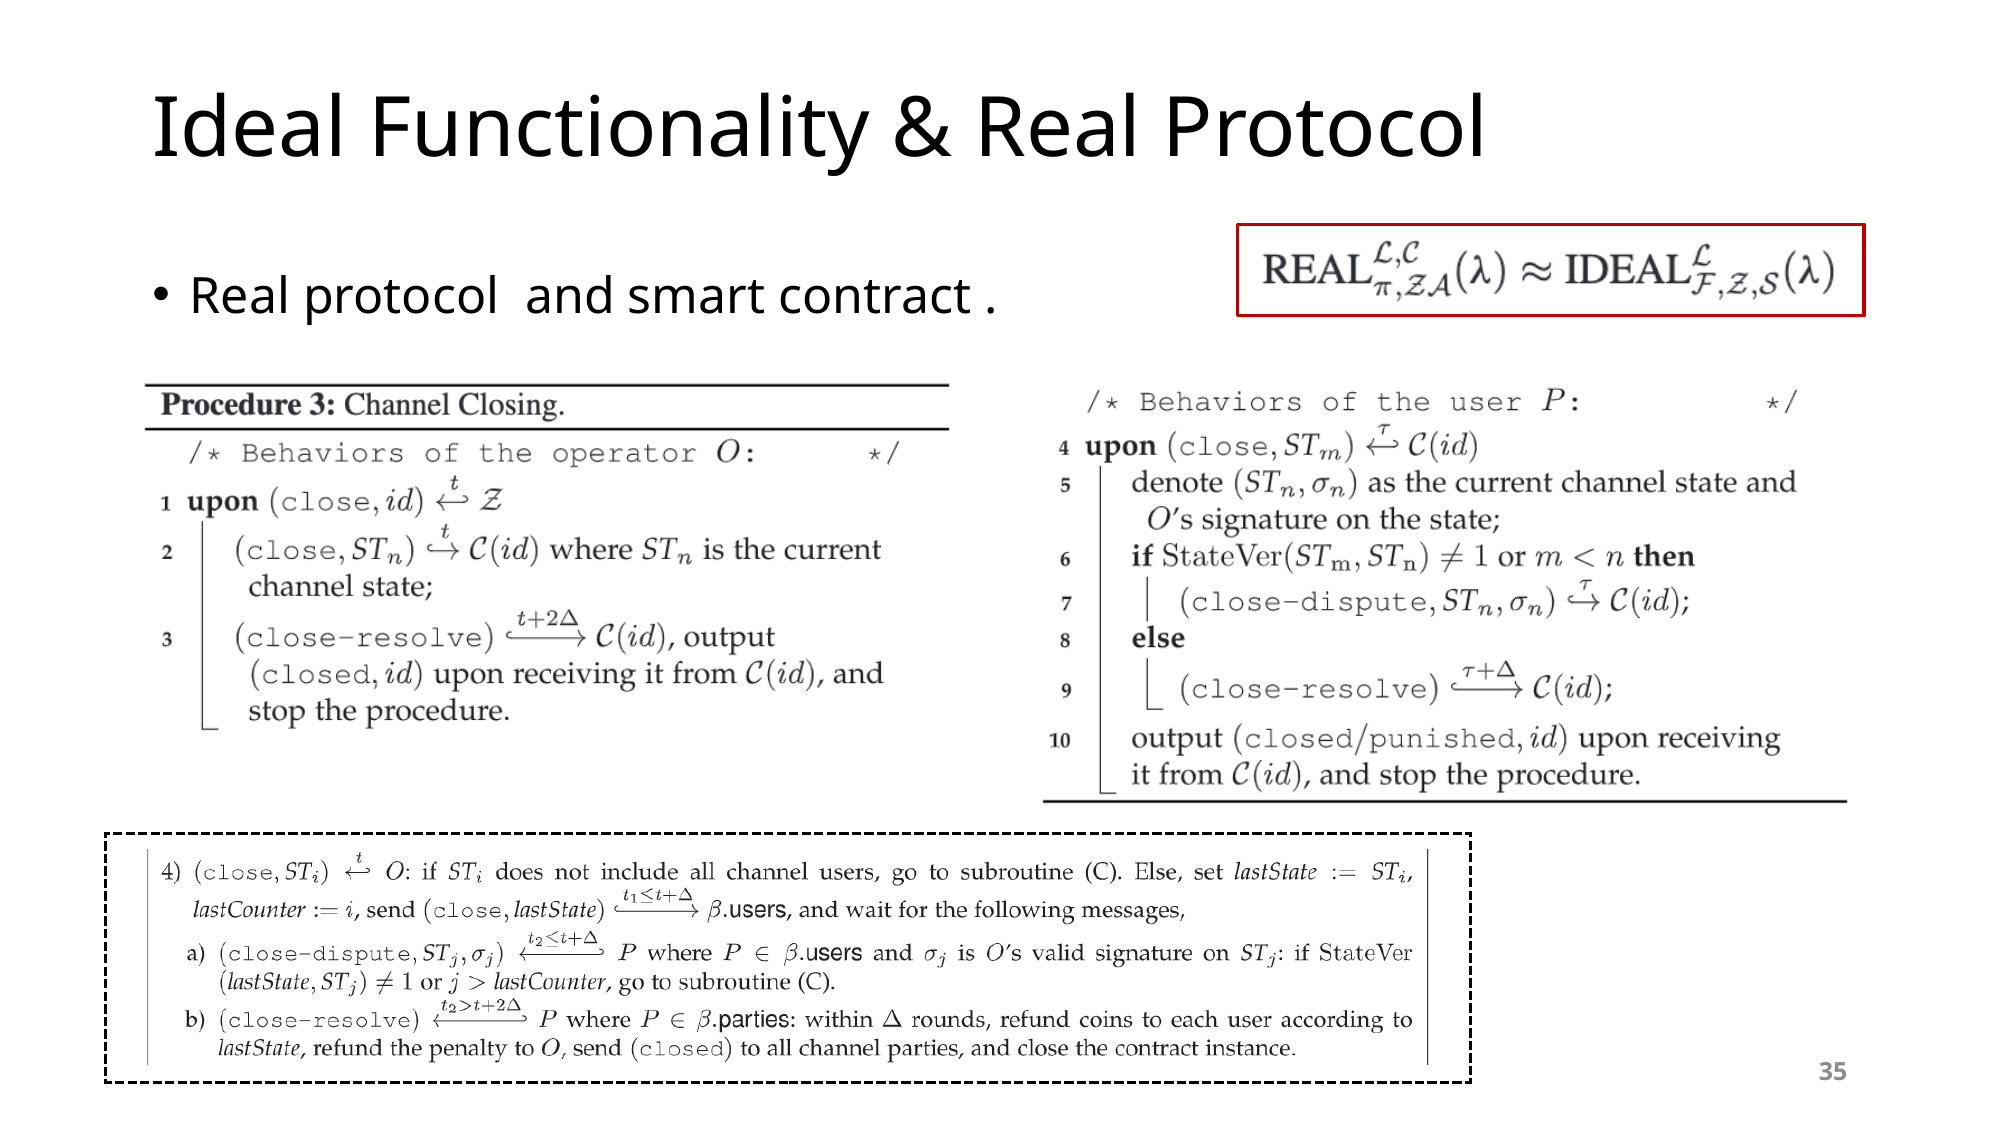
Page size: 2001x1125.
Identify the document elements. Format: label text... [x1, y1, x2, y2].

picture [1239, 225, 1863, 315]
picture [137, 370, 965, 748]
text_box [104, 832, 1472, 1083]
picture [1035, 370, 1863, 815]
slide_number 35 [1412, 1042, 1863, 1103]
picture [137, 849, 1437, 1066]
title Ideal Functionality & Real Protocol [137, 59, 1863, 200]
